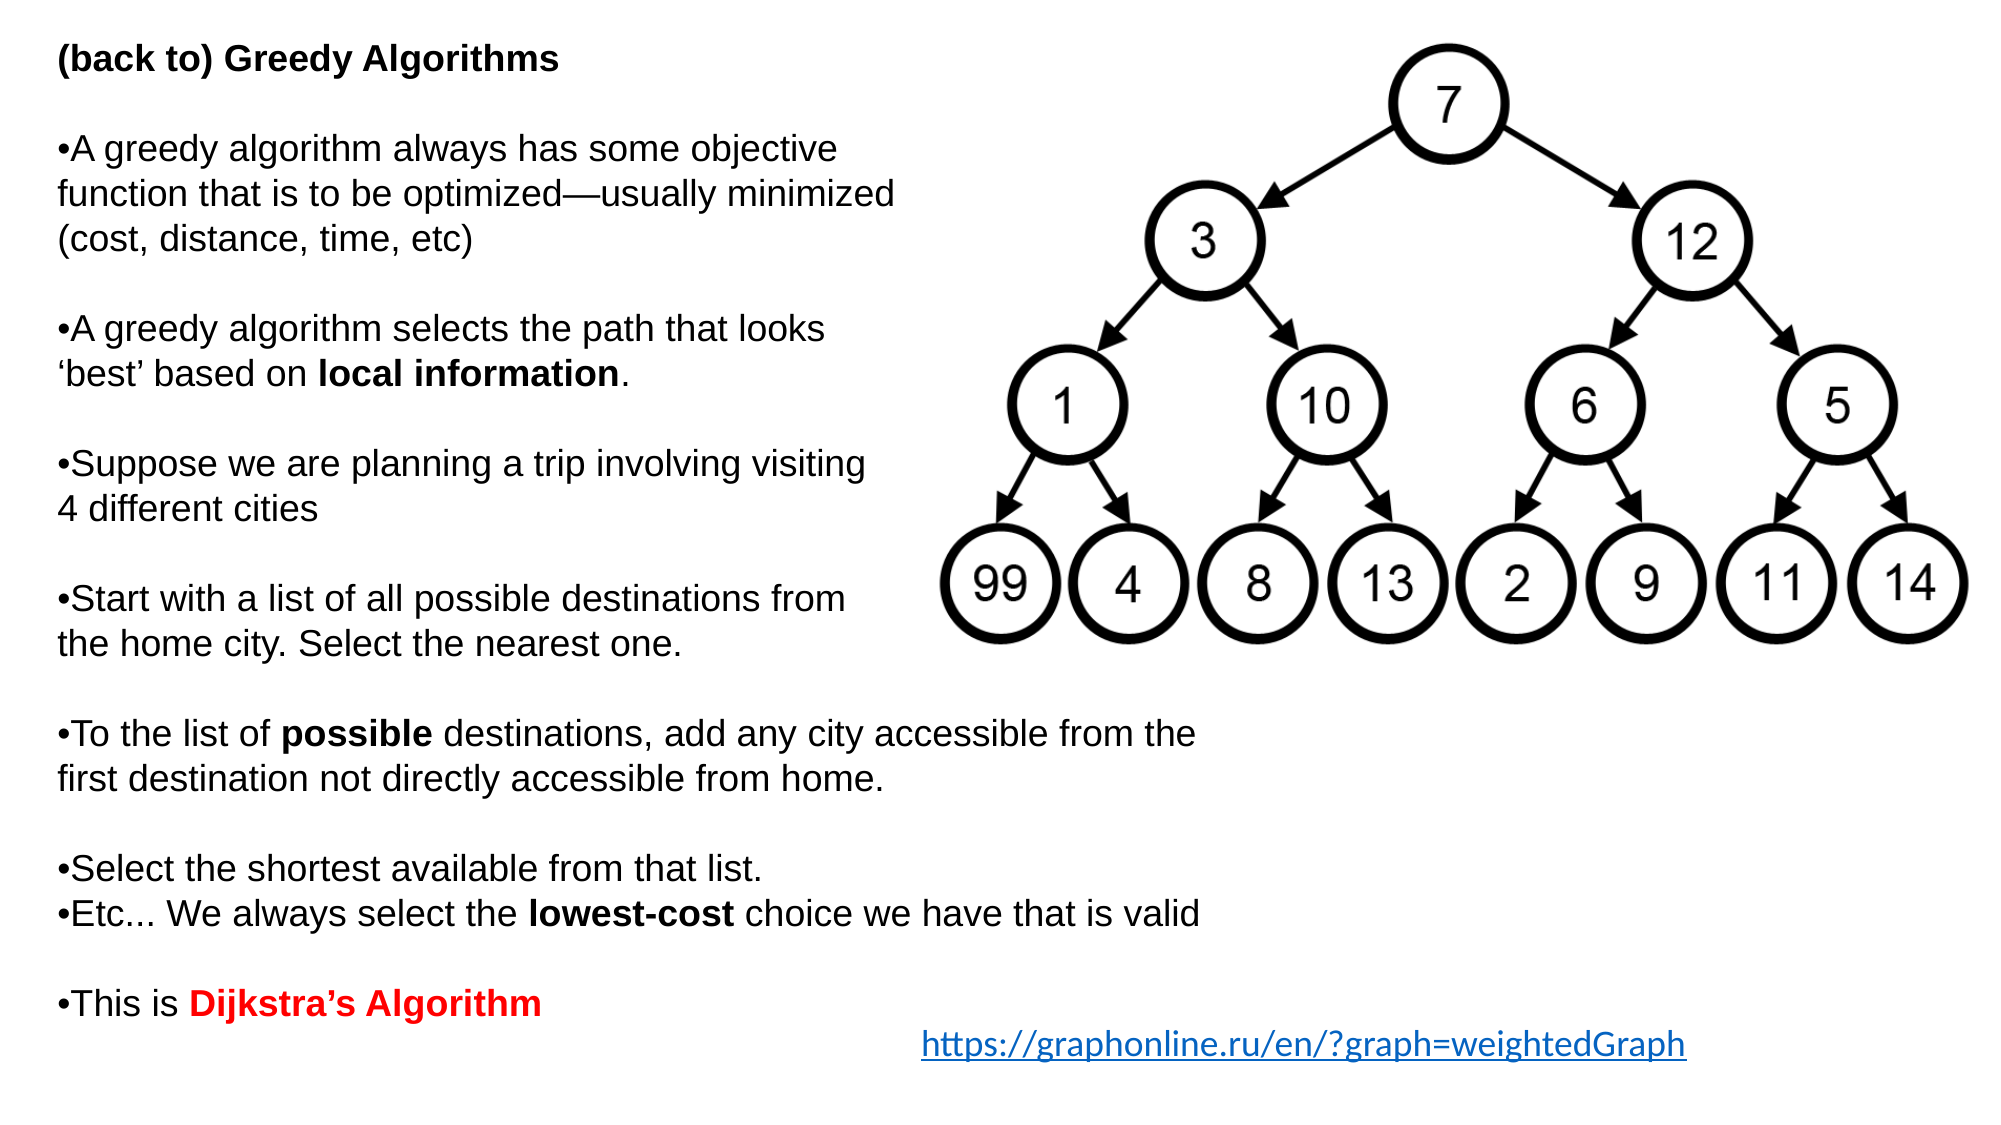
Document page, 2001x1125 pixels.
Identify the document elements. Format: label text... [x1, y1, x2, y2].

text_box https://graphonline.ru/en/?graph=weightedGraph [906, 1011, 1907, 1072]
text_box (back to) Greedy Algorithms •A greedy algorithm always has some objective function that is to be optimized—usually minimized (cost, distance, time, etc) •A greedy algorithm selects the path that looks ‘best’ based on local information. •Suppose we are planning a trip involving visiting 4 different cities •Start with a list of all possible destinations from the home city. Select the nearest one. •To the list of possible destinations, add any city accessible from the first destination not directly accessible from home. •Select the shortest available from that list. •Etc... We always select the lowest-cost choice we have that is valid •This is Dijkstra’s Algorithm [42, 26, 1253, 1032]
picture [927, 26, 1977, 657]
